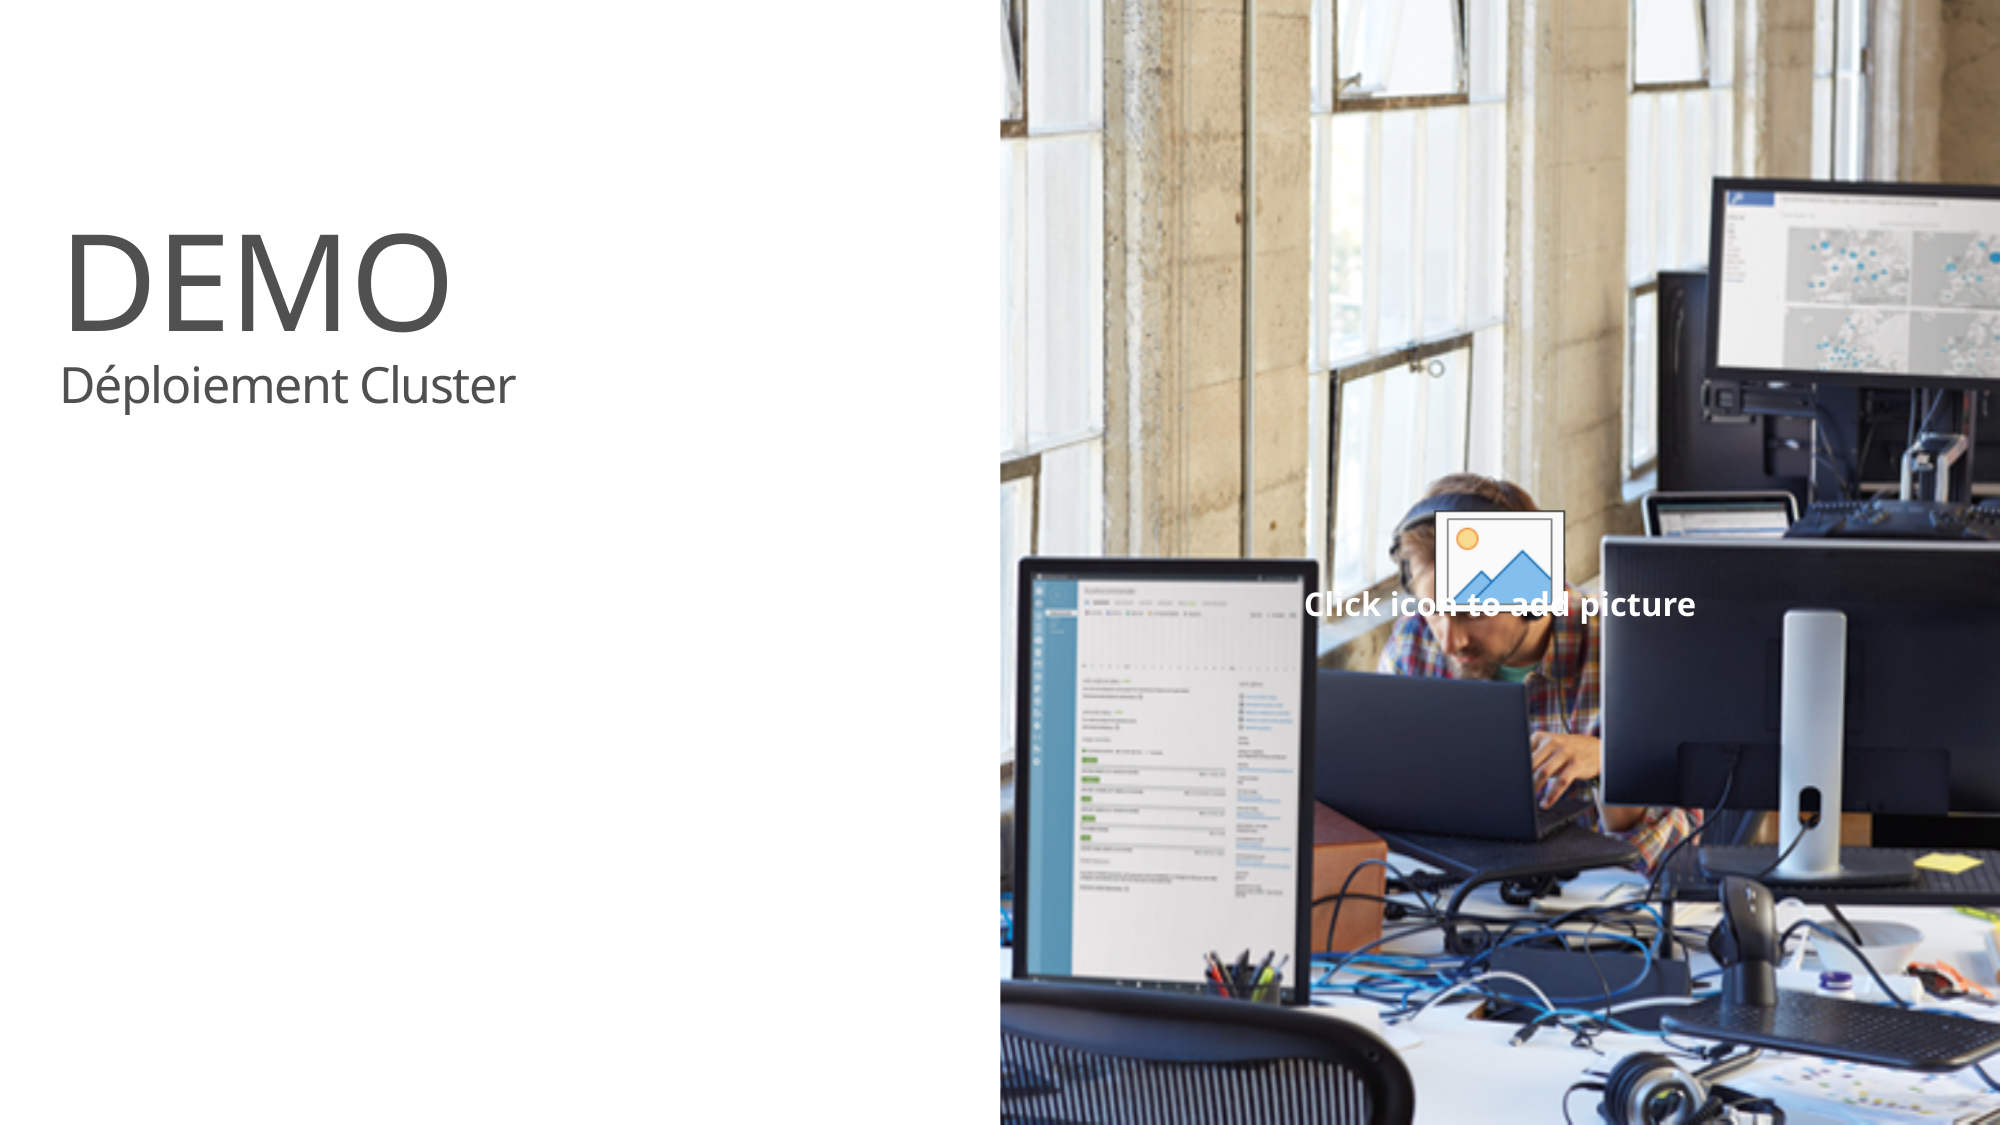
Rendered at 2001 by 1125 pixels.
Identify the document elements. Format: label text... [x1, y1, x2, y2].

picture [1000, 0, 2000, 1125]
title DEMO Déploiement Cluster [44, 199, 951, 432]
